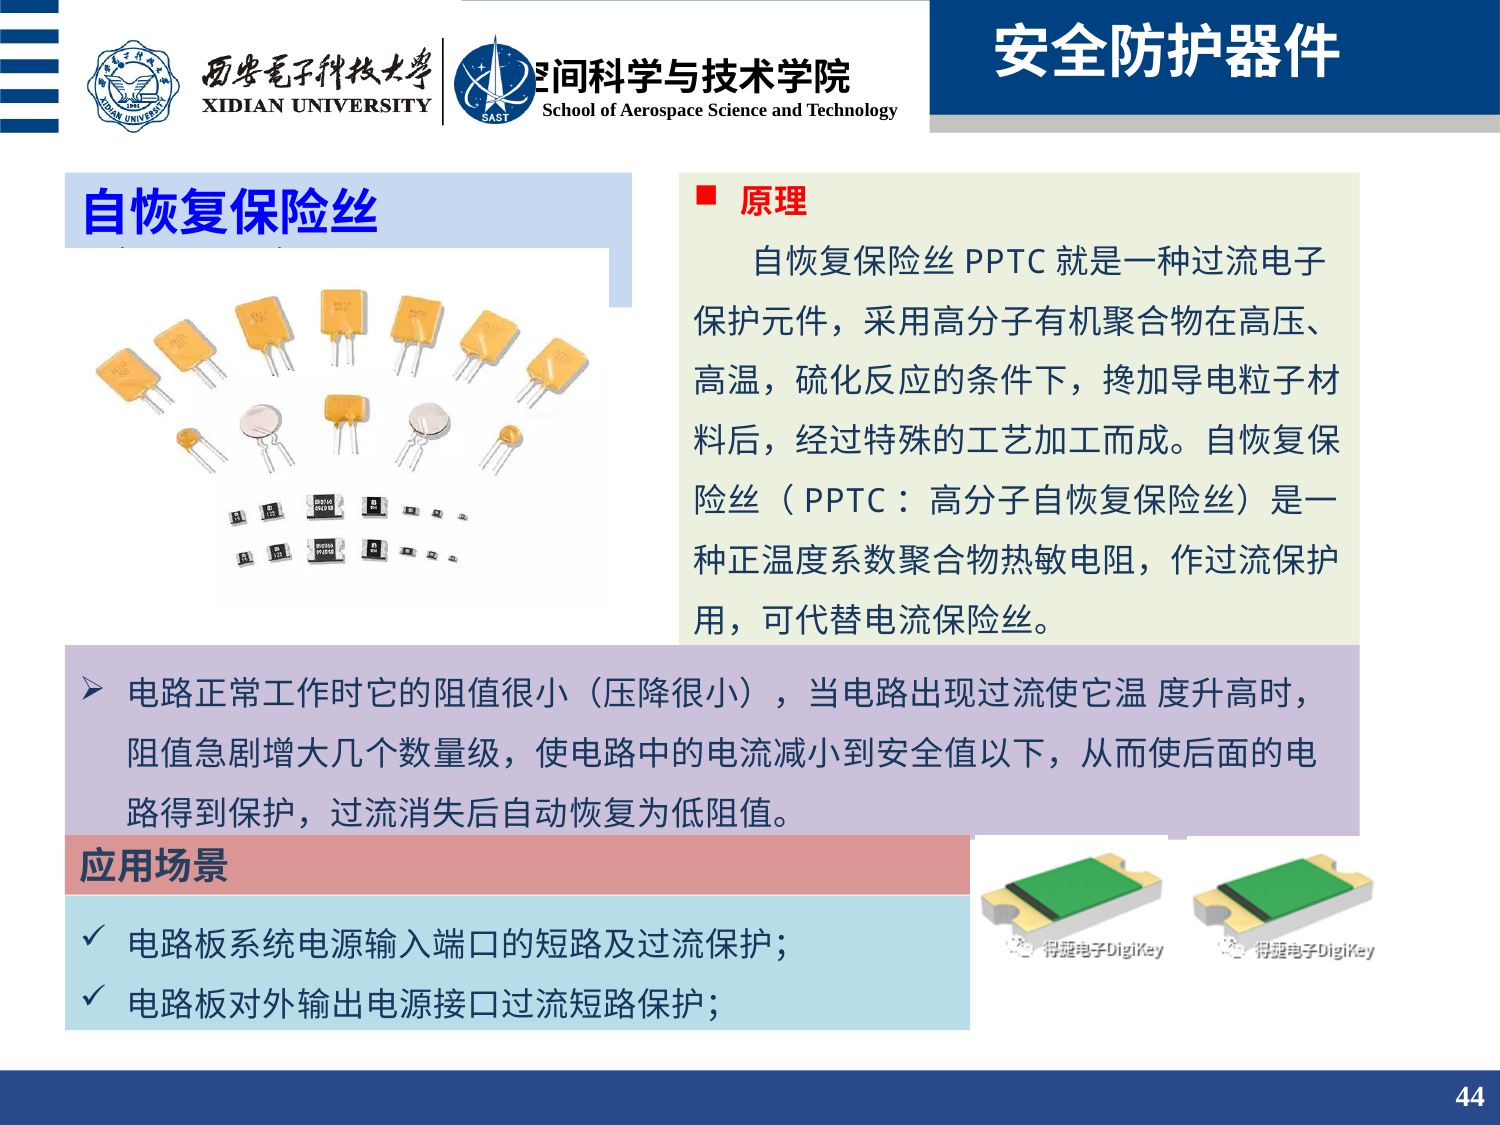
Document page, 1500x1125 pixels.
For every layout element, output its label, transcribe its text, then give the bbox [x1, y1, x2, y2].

text_box 自恢复保险丝（PPTC） [64, 172, 632, 308]
picture [0, 0, 1500, 1070]
text_box 原理 自恢复保险丝PPTC就是一种过流电子保护元件，采用高分子有机聚合物在高压、高温，硫化反应的条件下，搀加导电粒子材料后，经过特殊的工艺加工而成。自恢复保险丝（PPTC：高分子自恢复保险丝）是一种正温度系数聚合物热敏电阻，作过流保护用，可代替电流保险丝。 [679, 172, 1360, 645]
text_box 安全防护器件 [977, 7, 1357, 92]
text_box 应用场景 [64, 835, 970, 895]
text_box 电路正常工作时它的阻值很小（压降很小），当电路出现过流使它温 度升高时，阻值急剧增大几个数量级，使电路中的电流减小到安全值以下，从而使后面的电路得到保护，过流消失后自动恢复为低阻值。 [64, 645, 1360, 840]
text_box 电路板系统电源输入端口的短路及过流保护； 电路板对外输出电源接口过流短路保护； [65, 895, 971, 1031]
